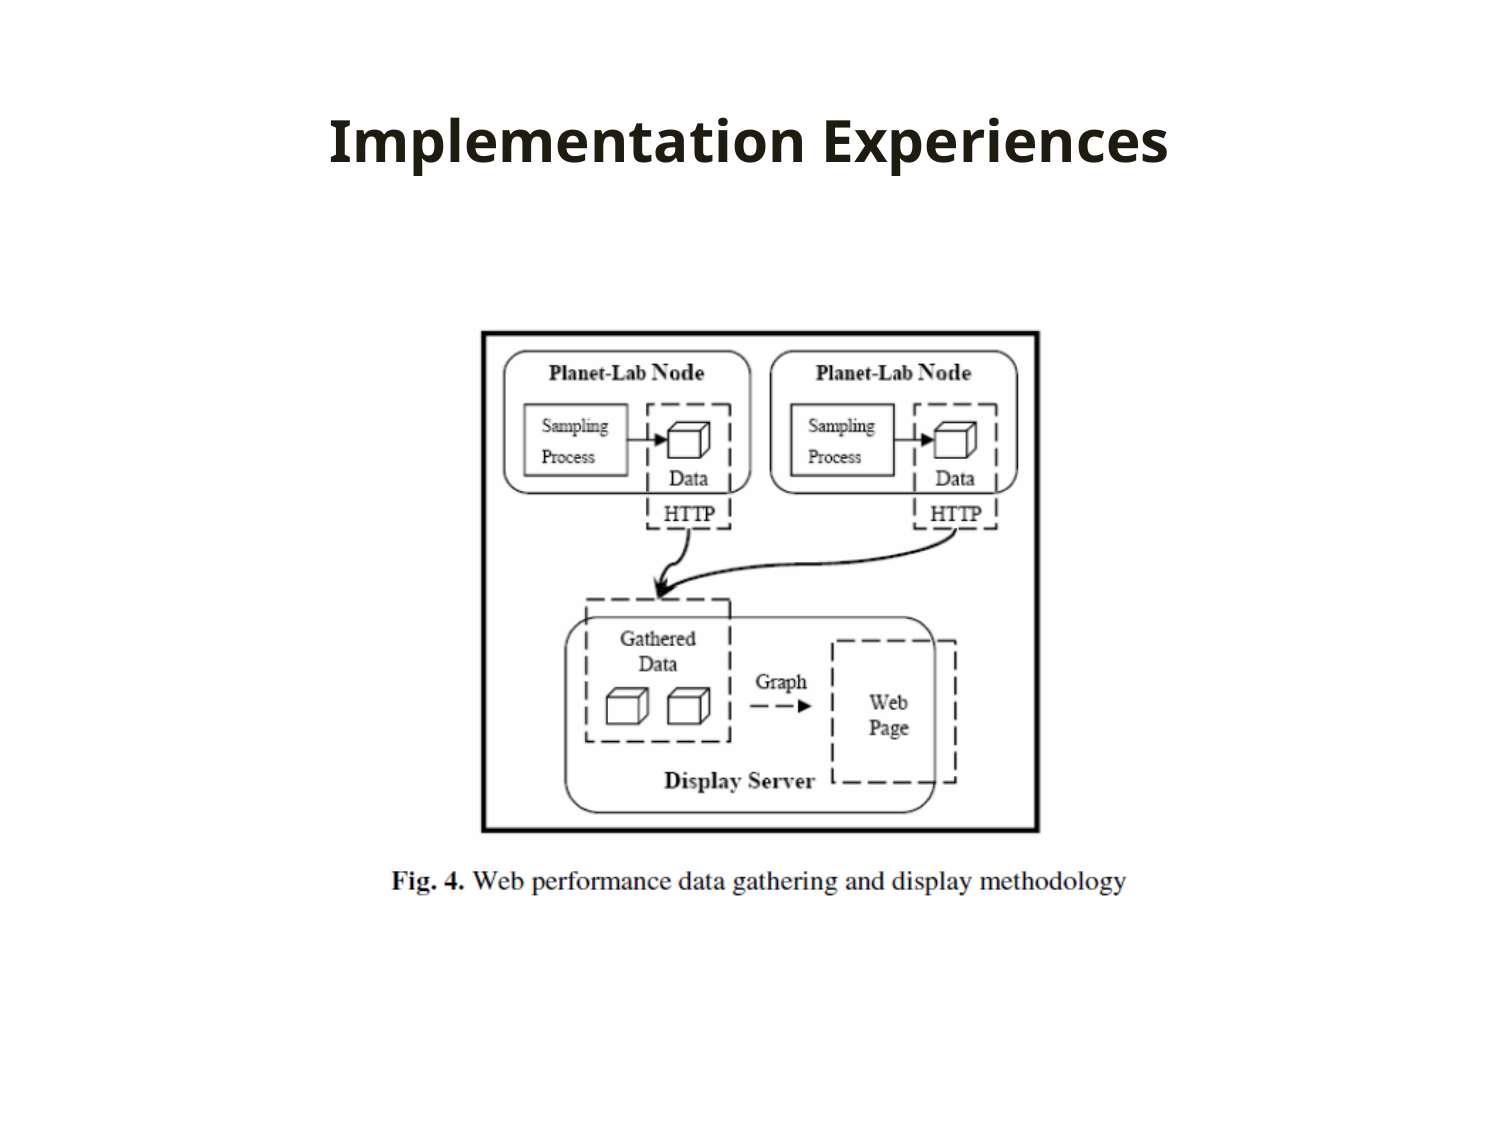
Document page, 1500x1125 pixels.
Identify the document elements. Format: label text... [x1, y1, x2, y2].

picture [324, 309, 1176, 915]
title Implementation Experiences [74, 78, 1425, 200]
